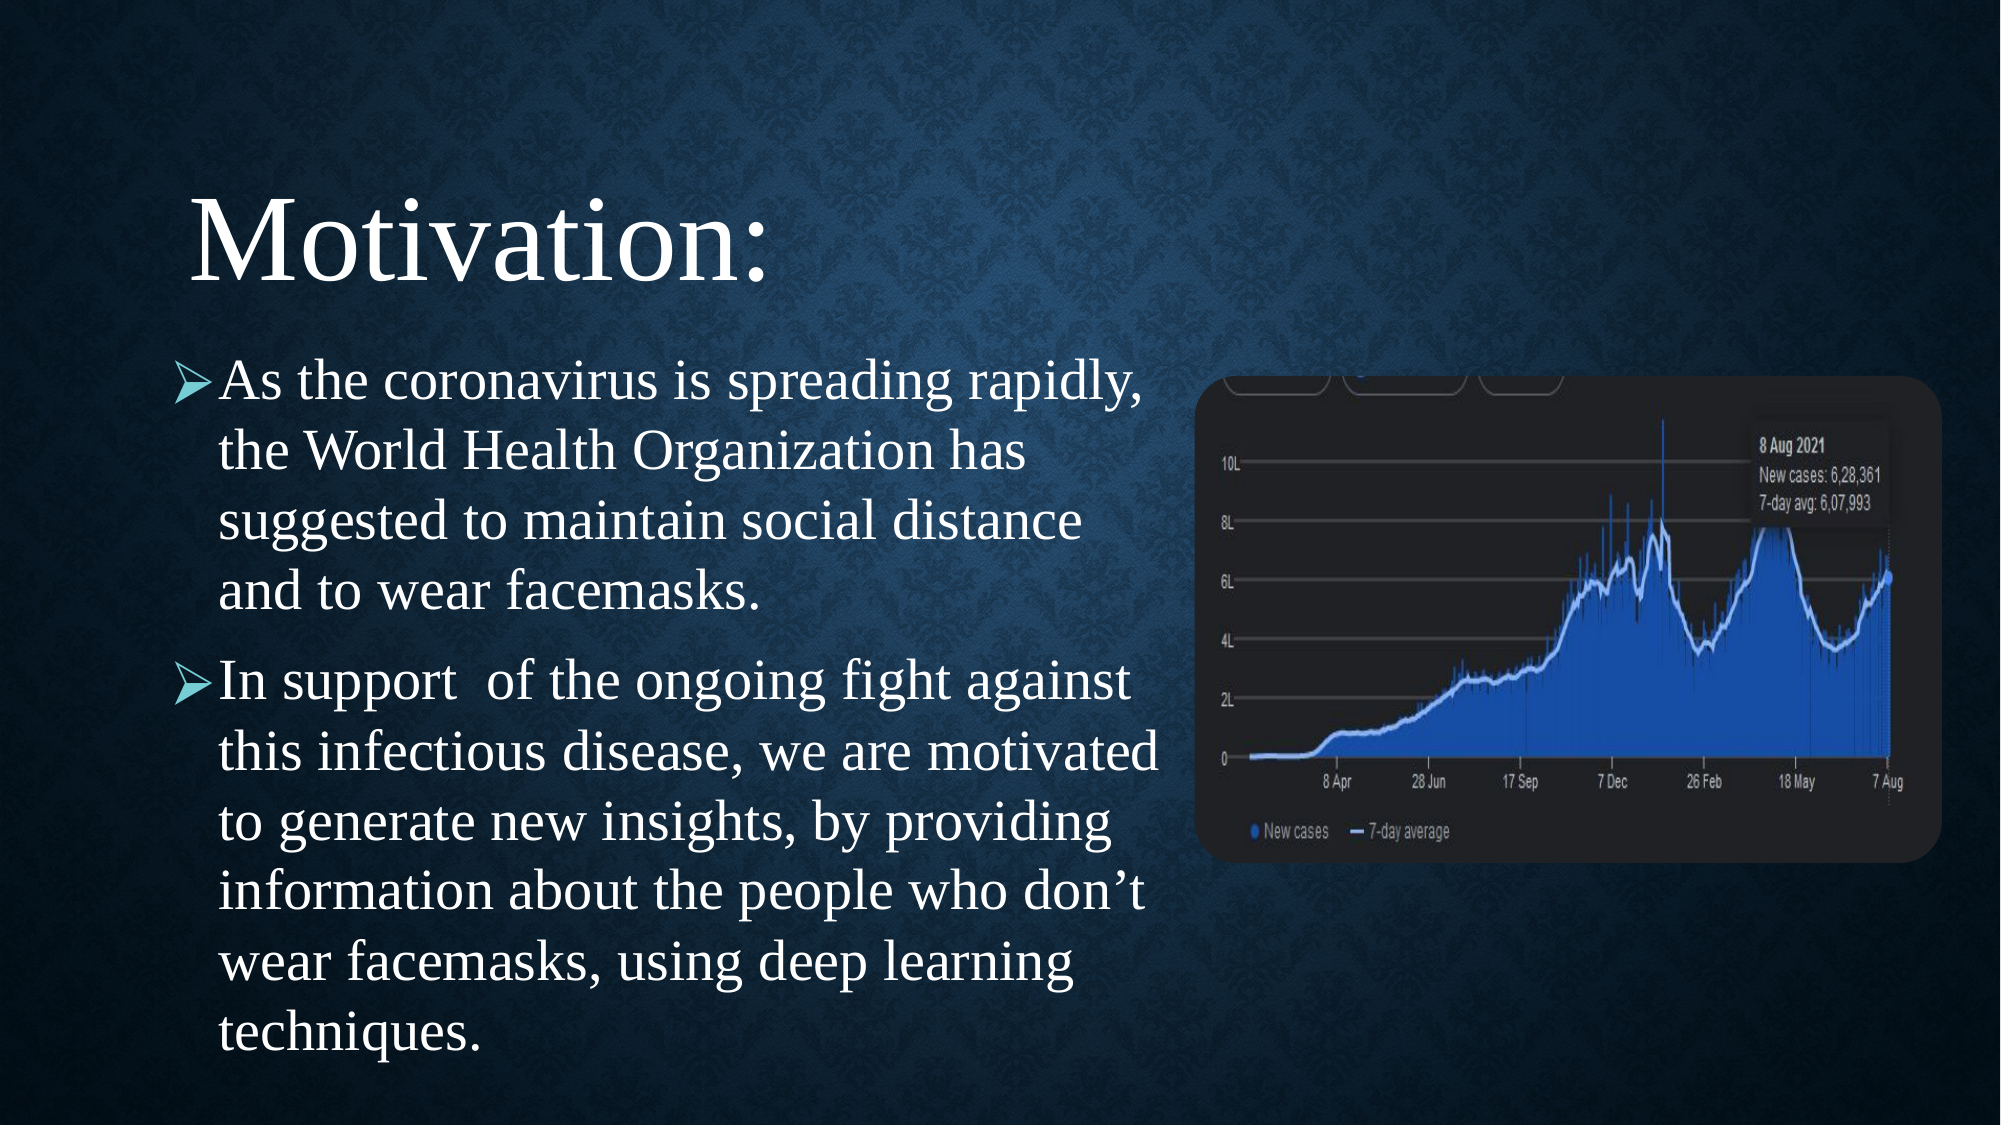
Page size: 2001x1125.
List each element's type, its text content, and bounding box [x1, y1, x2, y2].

text_box [1194, 375, 1942, 864]
text_box Motivation: [173, 149, 1285, 314]
text_box As the coronavirus is spreading rapidly, the World Health Organization has suggested to maintain social distance and to wear facemasks. In support of the ongoing fight against this infectious disease, we are motivated to generate new insights, by providing information about the people who don’t wear facemasks, using deep learning techniques. [156, 352, 1195, 1050]
